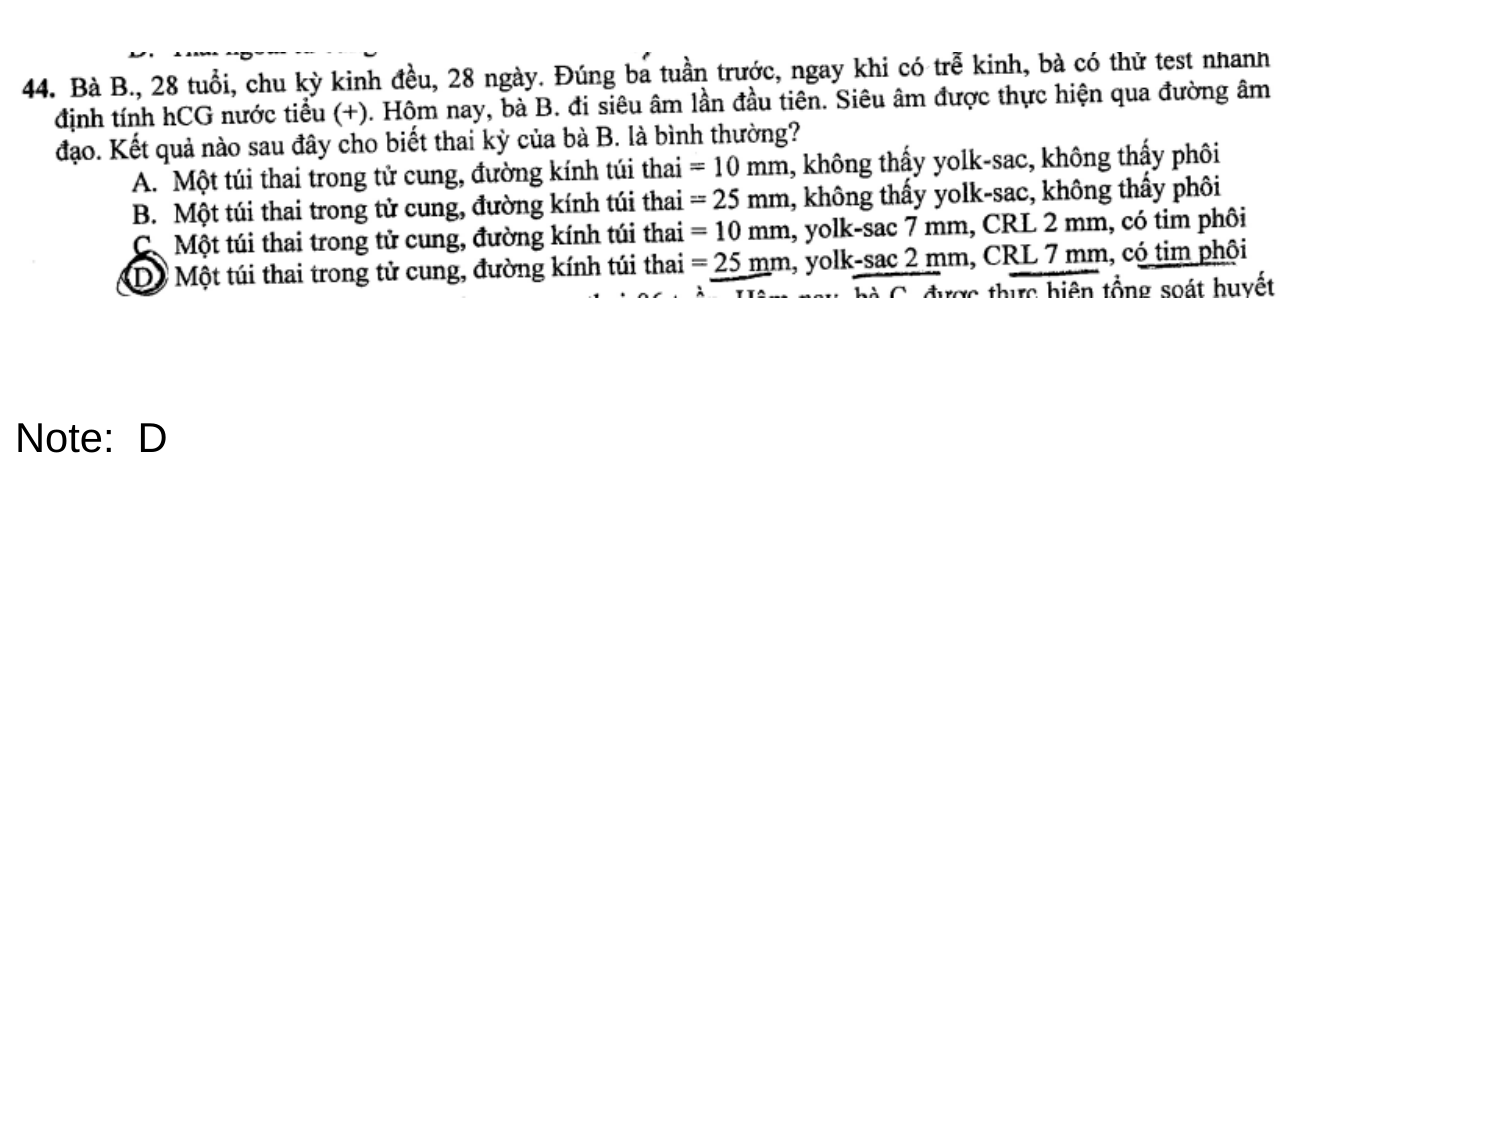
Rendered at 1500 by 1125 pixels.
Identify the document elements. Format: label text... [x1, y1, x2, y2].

picture [0, 52, 1305, 298]
subtitle Note: D [0, 409, 1500, 1094]
